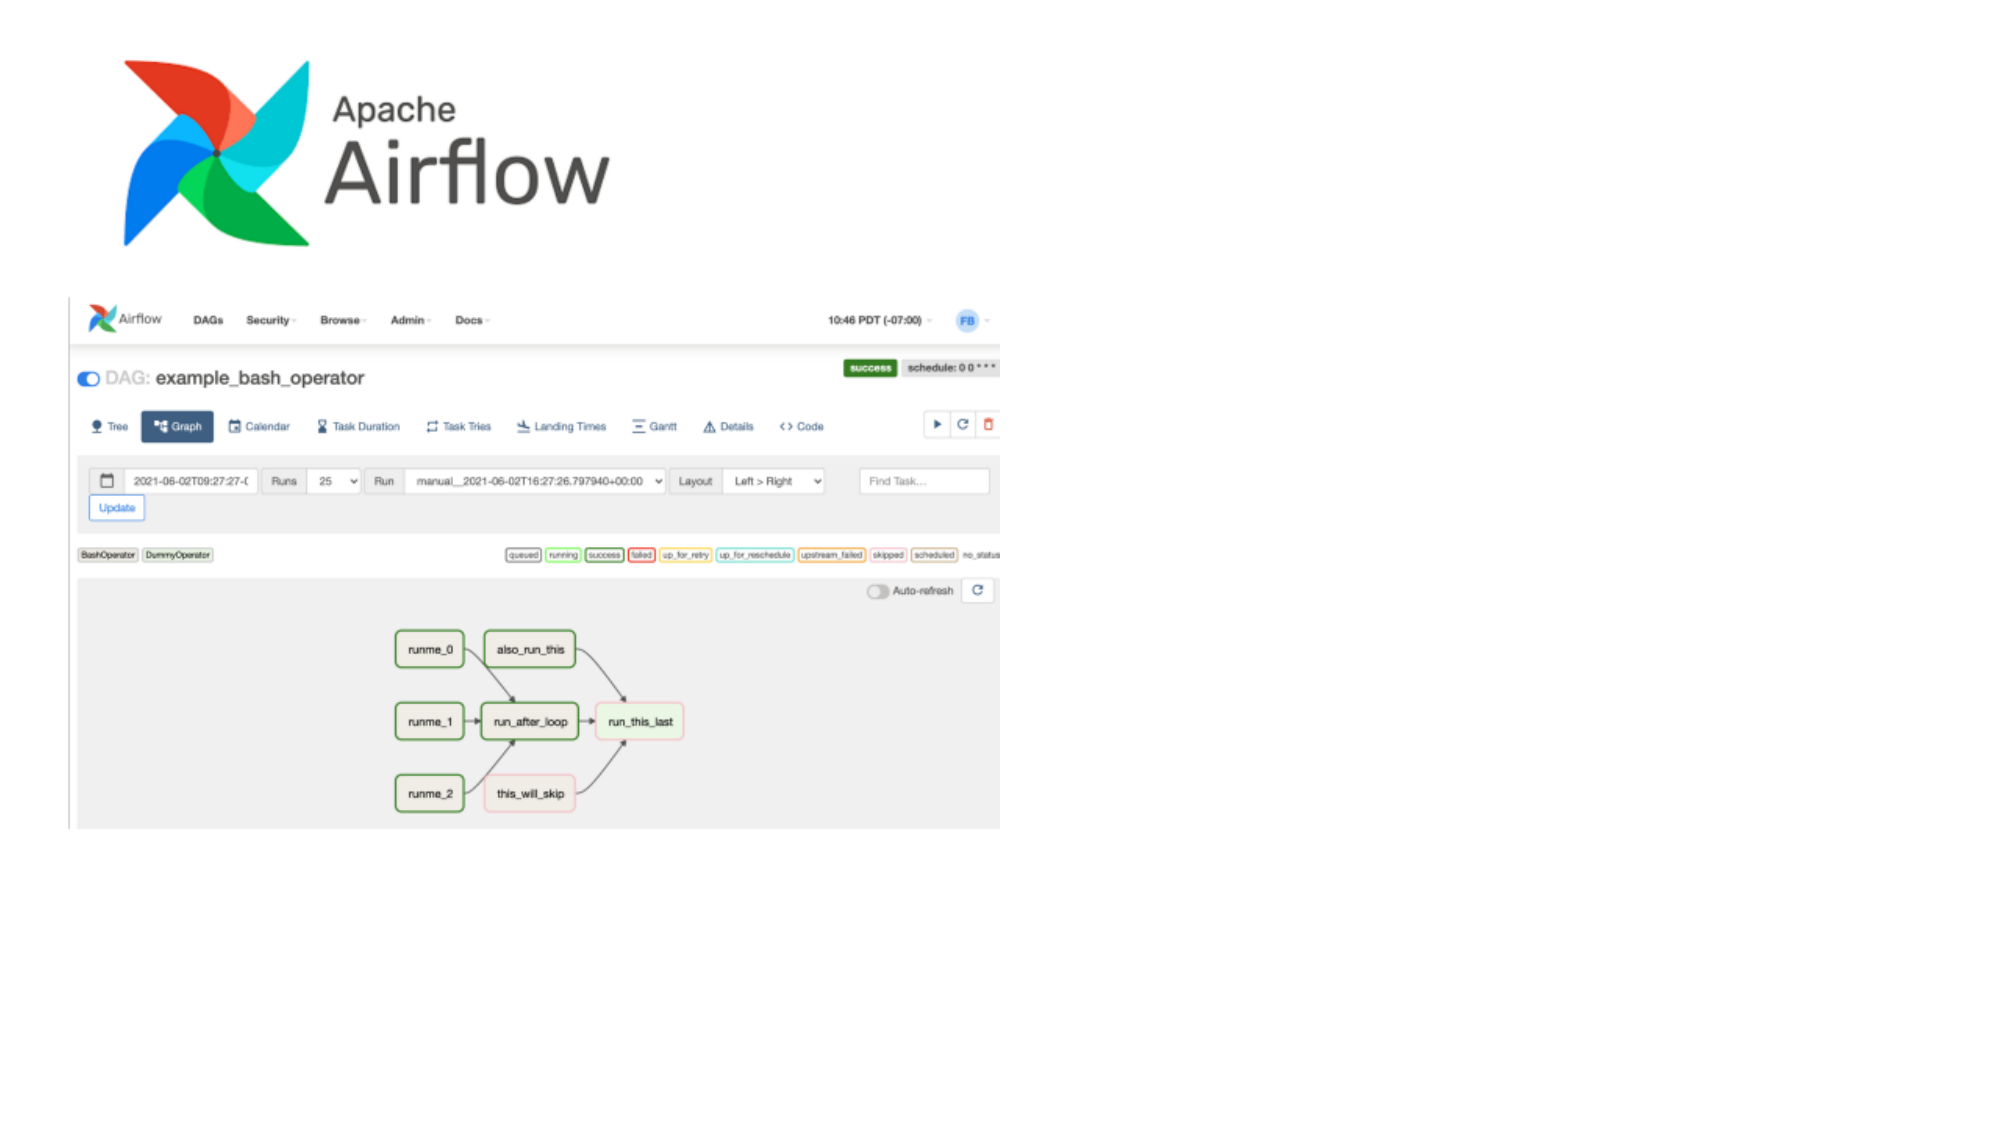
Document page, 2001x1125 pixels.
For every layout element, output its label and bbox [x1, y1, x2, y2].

picture [82, 23, 653, 283]
picture [66, 291, 1000, 834]
